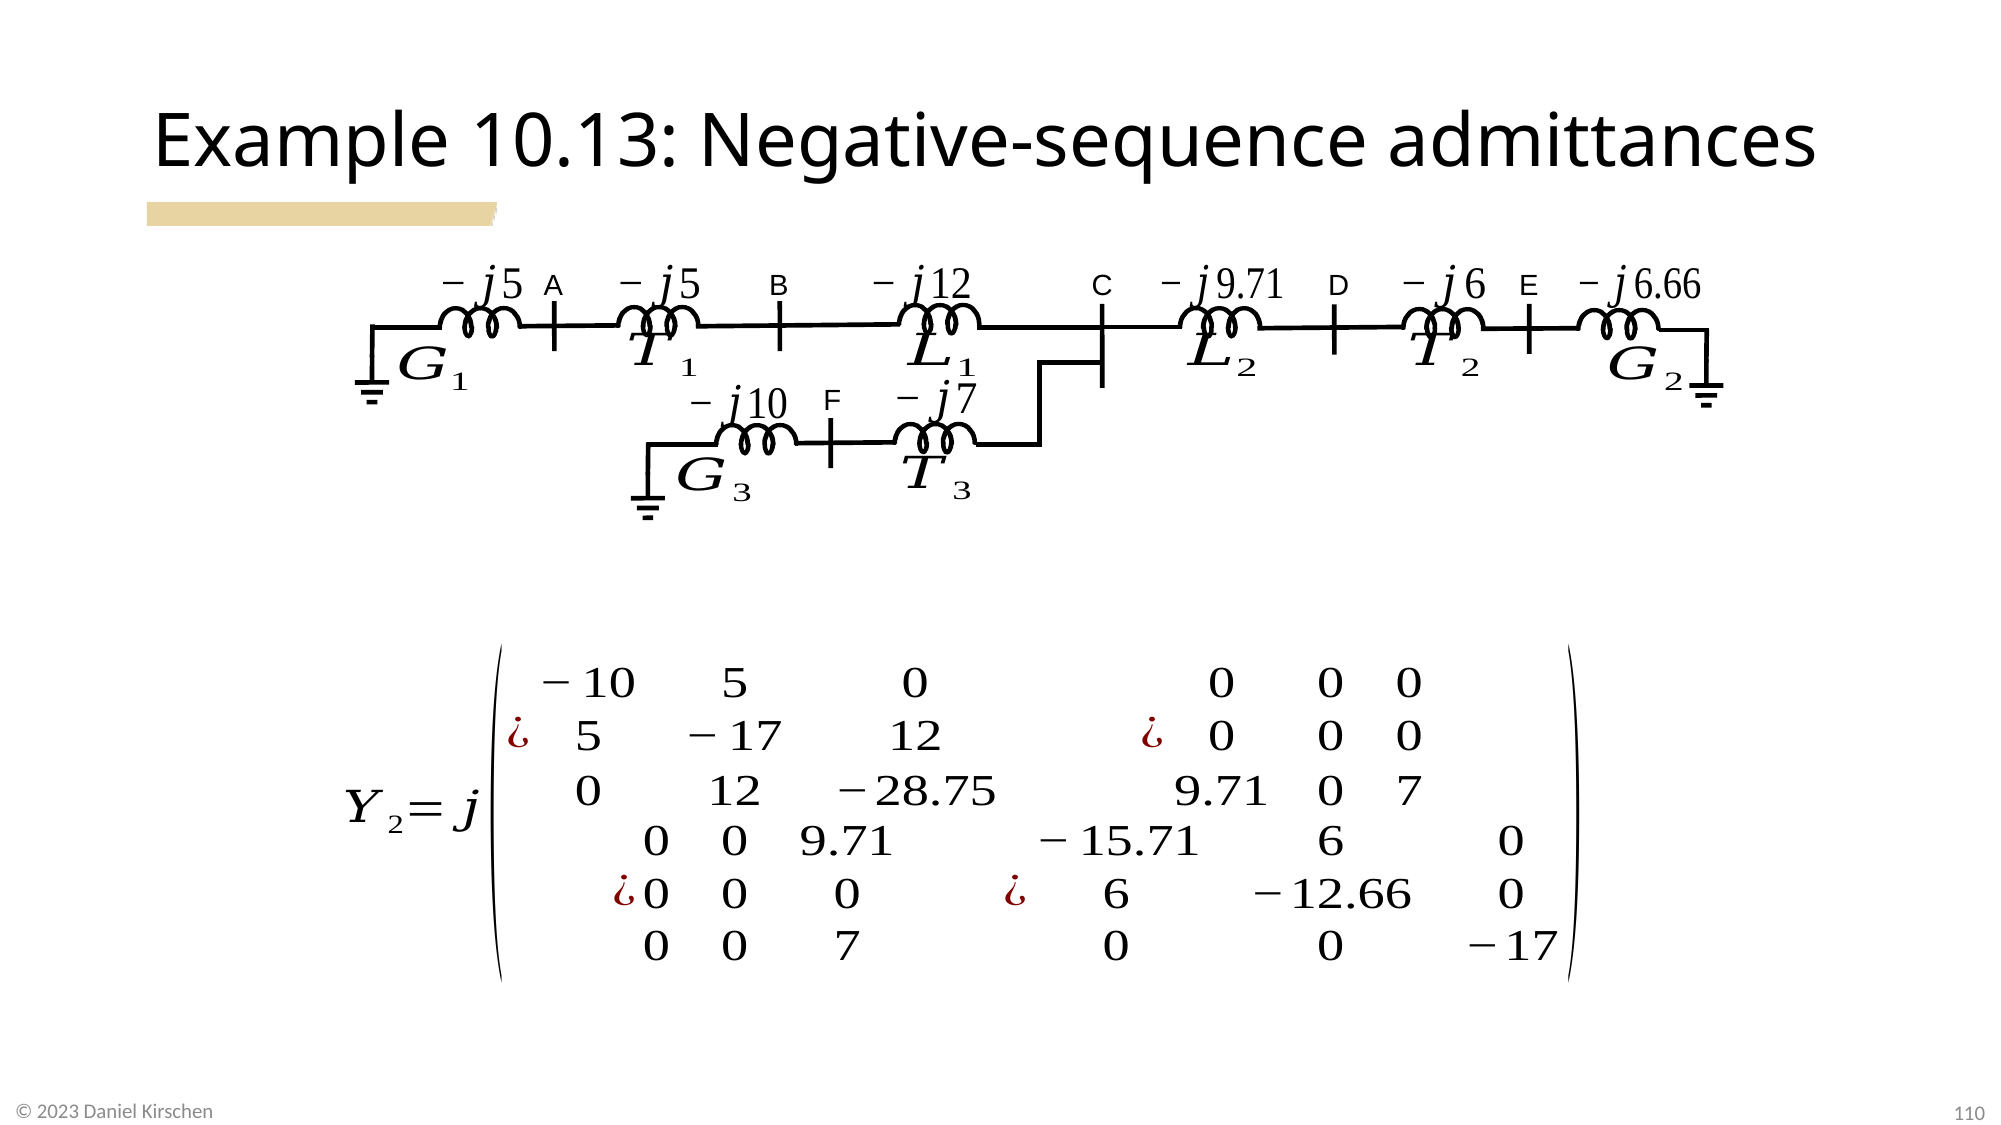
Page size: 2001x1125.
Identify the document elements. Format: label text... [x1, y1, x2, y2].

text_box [354, 259, 1724, 518]
slide_number 110 [1550, 1088, 2000, 1125]
slide_number © 2023 Daniel Kirschen [0, 1094, 546, 1125]
title Example 10.13: Negative-sequence admittances [137, 59, 1863, 226]
